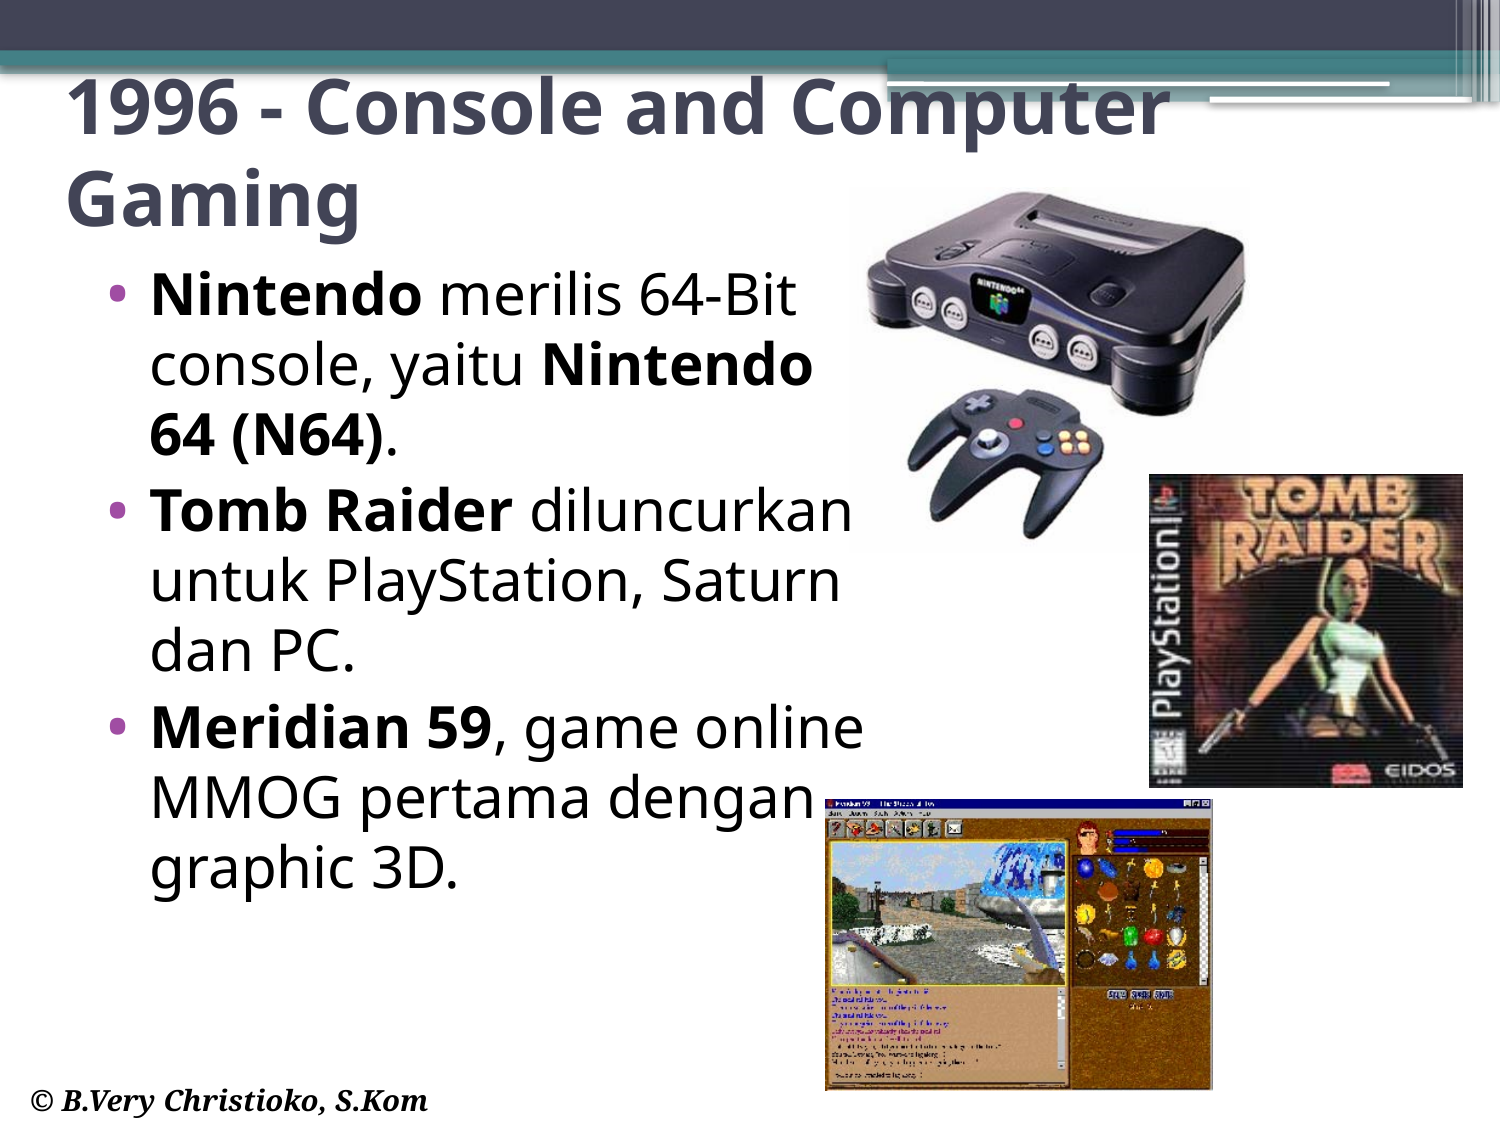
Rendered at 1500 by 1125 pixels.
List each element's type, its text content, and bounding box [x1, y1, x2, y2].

title 1996 - Console and Computer Gaming [50, 50, 1450, 250]
list Nintendo merilis 64-Bit console, yaitu Nintendo 64 (N64). Tomb Raider diluncurkan untuk PlayStation, Saturn dan PC. Meridian 59, game online MMOG pertama dengan graphic 3D. [75, 249, 900, 1079]
picture [824, 799, 1213, 1091]
text_box © B.Very Christioko, S.Kom [15, 1074, 444, 1125]
picture [849, 187, 1463, 788]
